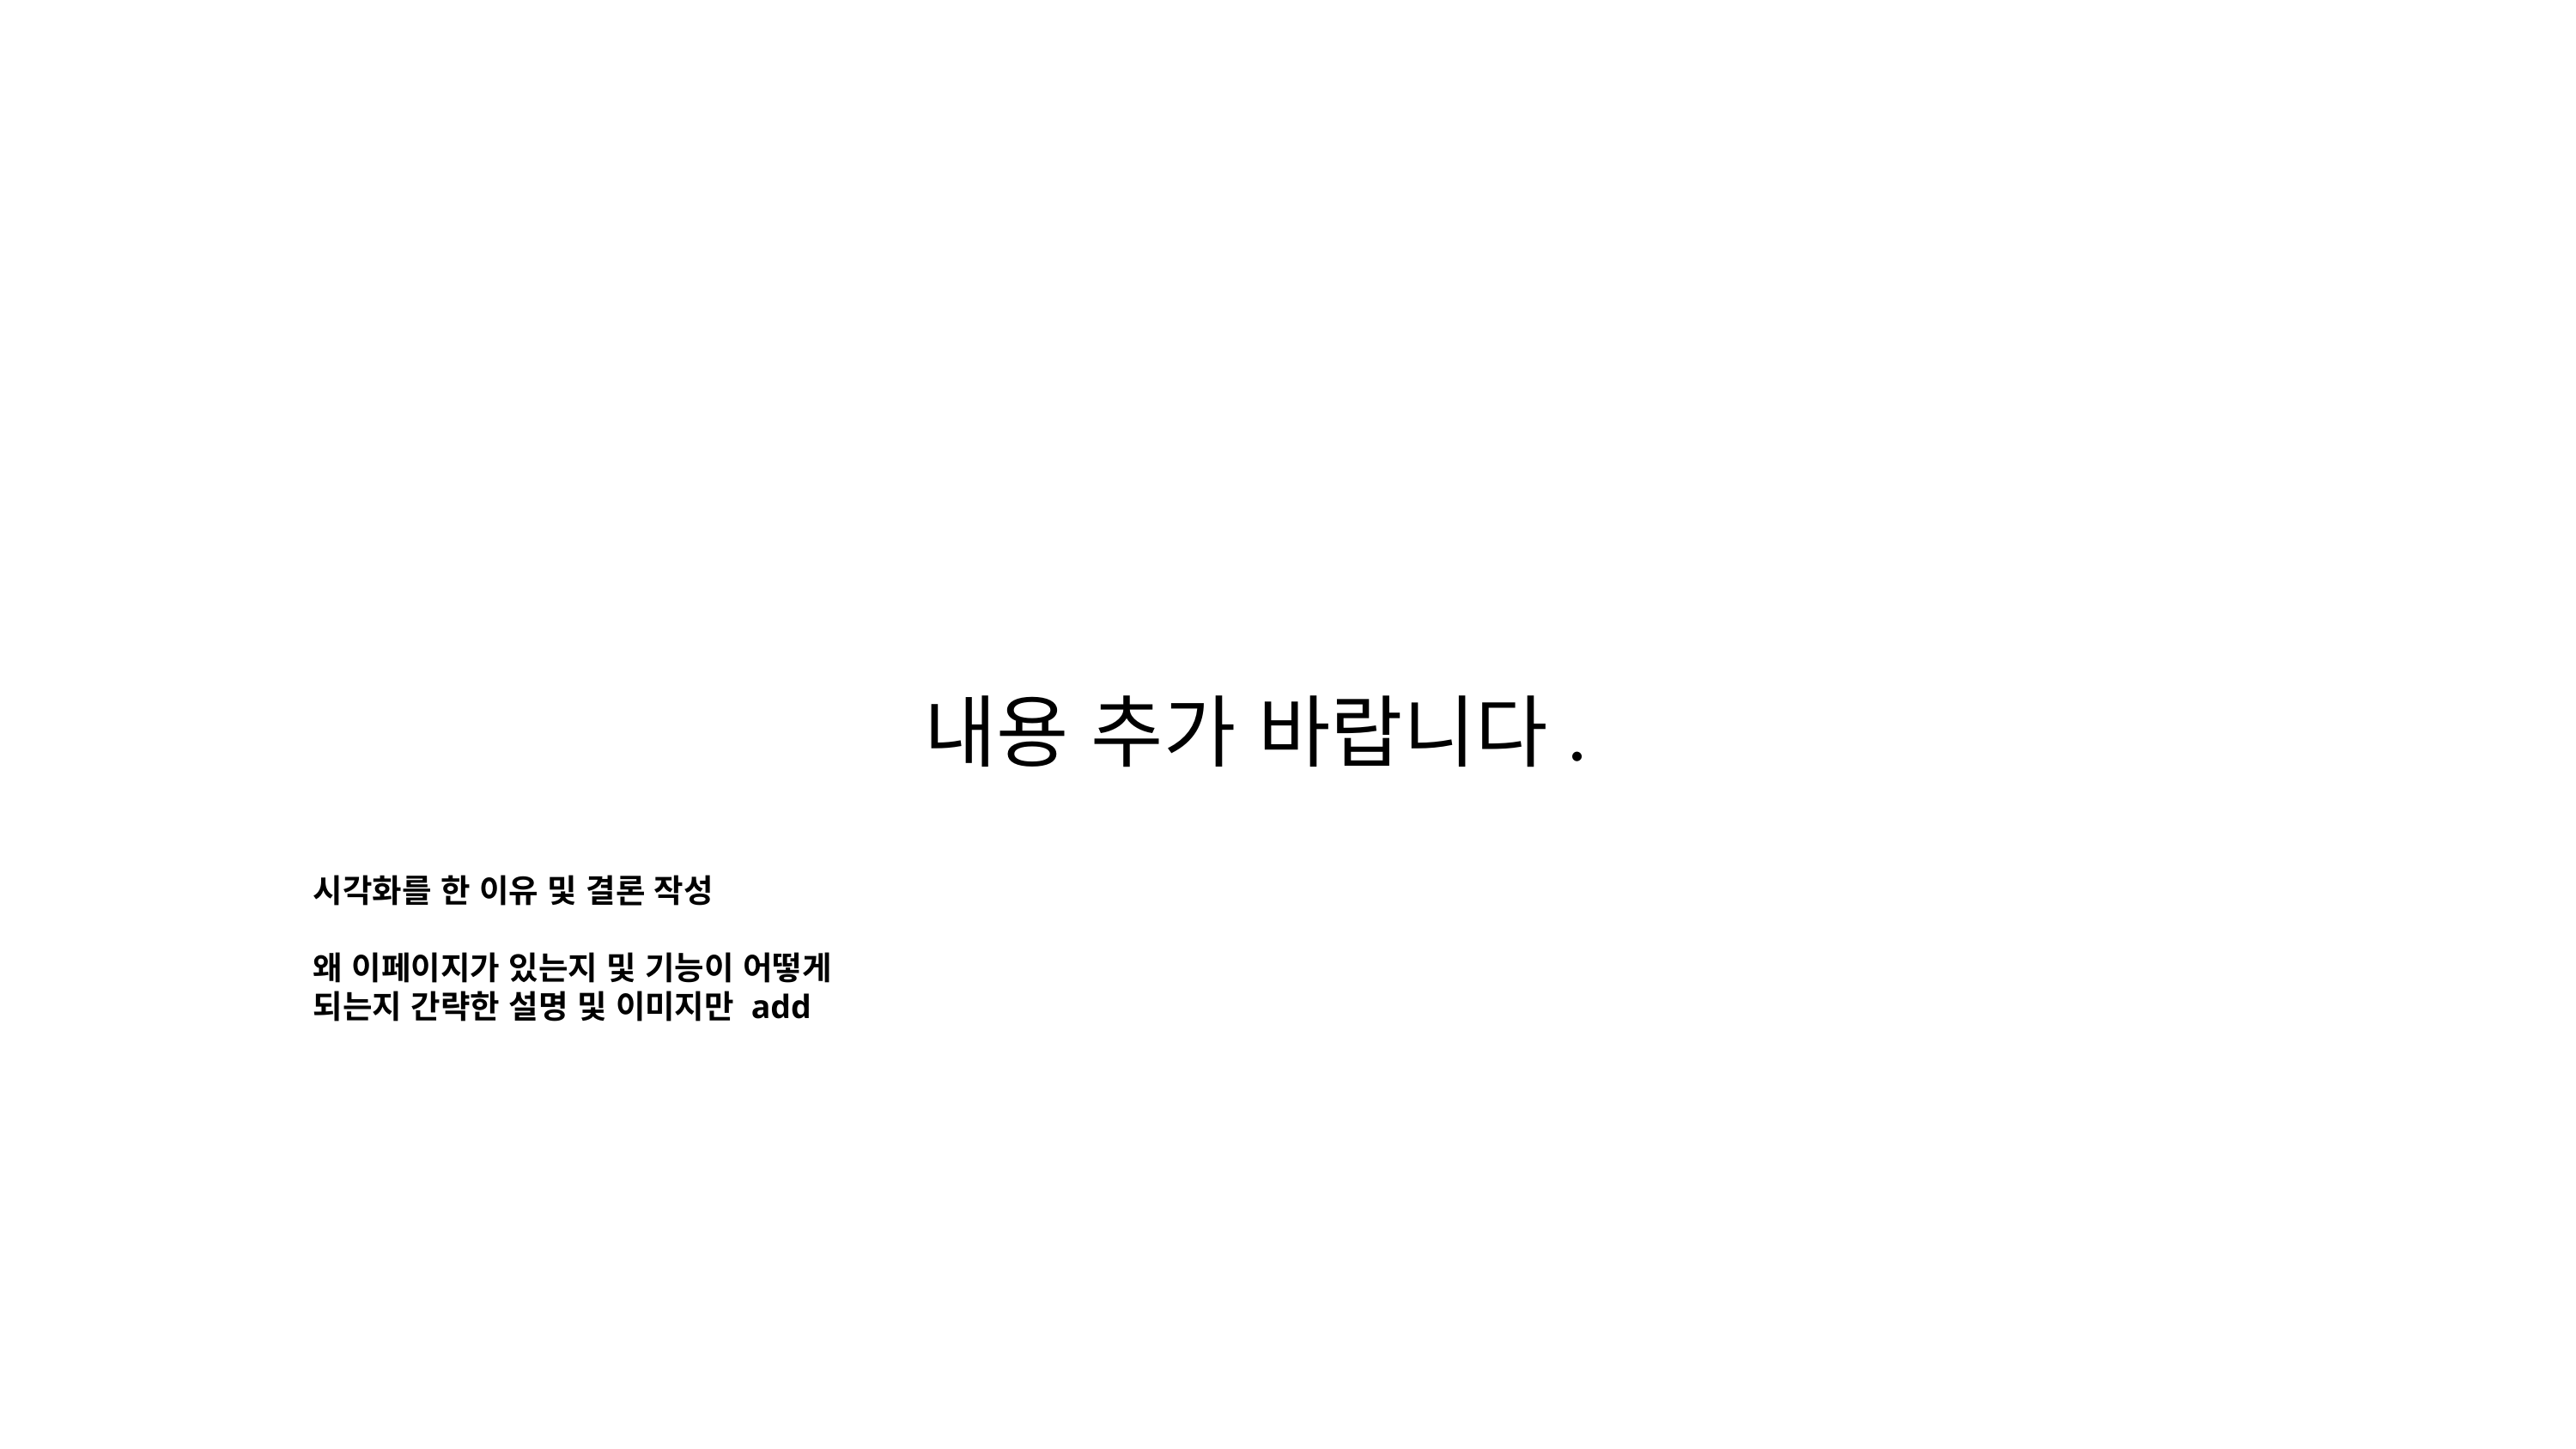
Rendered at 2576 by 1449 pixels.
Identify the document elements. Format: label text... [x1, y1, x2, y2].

title 내용 추가 바랍니다. [676, 649, 1836, 810]
text_box 시각화를 한 이유 및 결론 작성 왜 이페이지가 있는지 및 기능이 어떻게 되는지 간략한 설명 및 이미지만 add [301, 864, 923, 1070]
